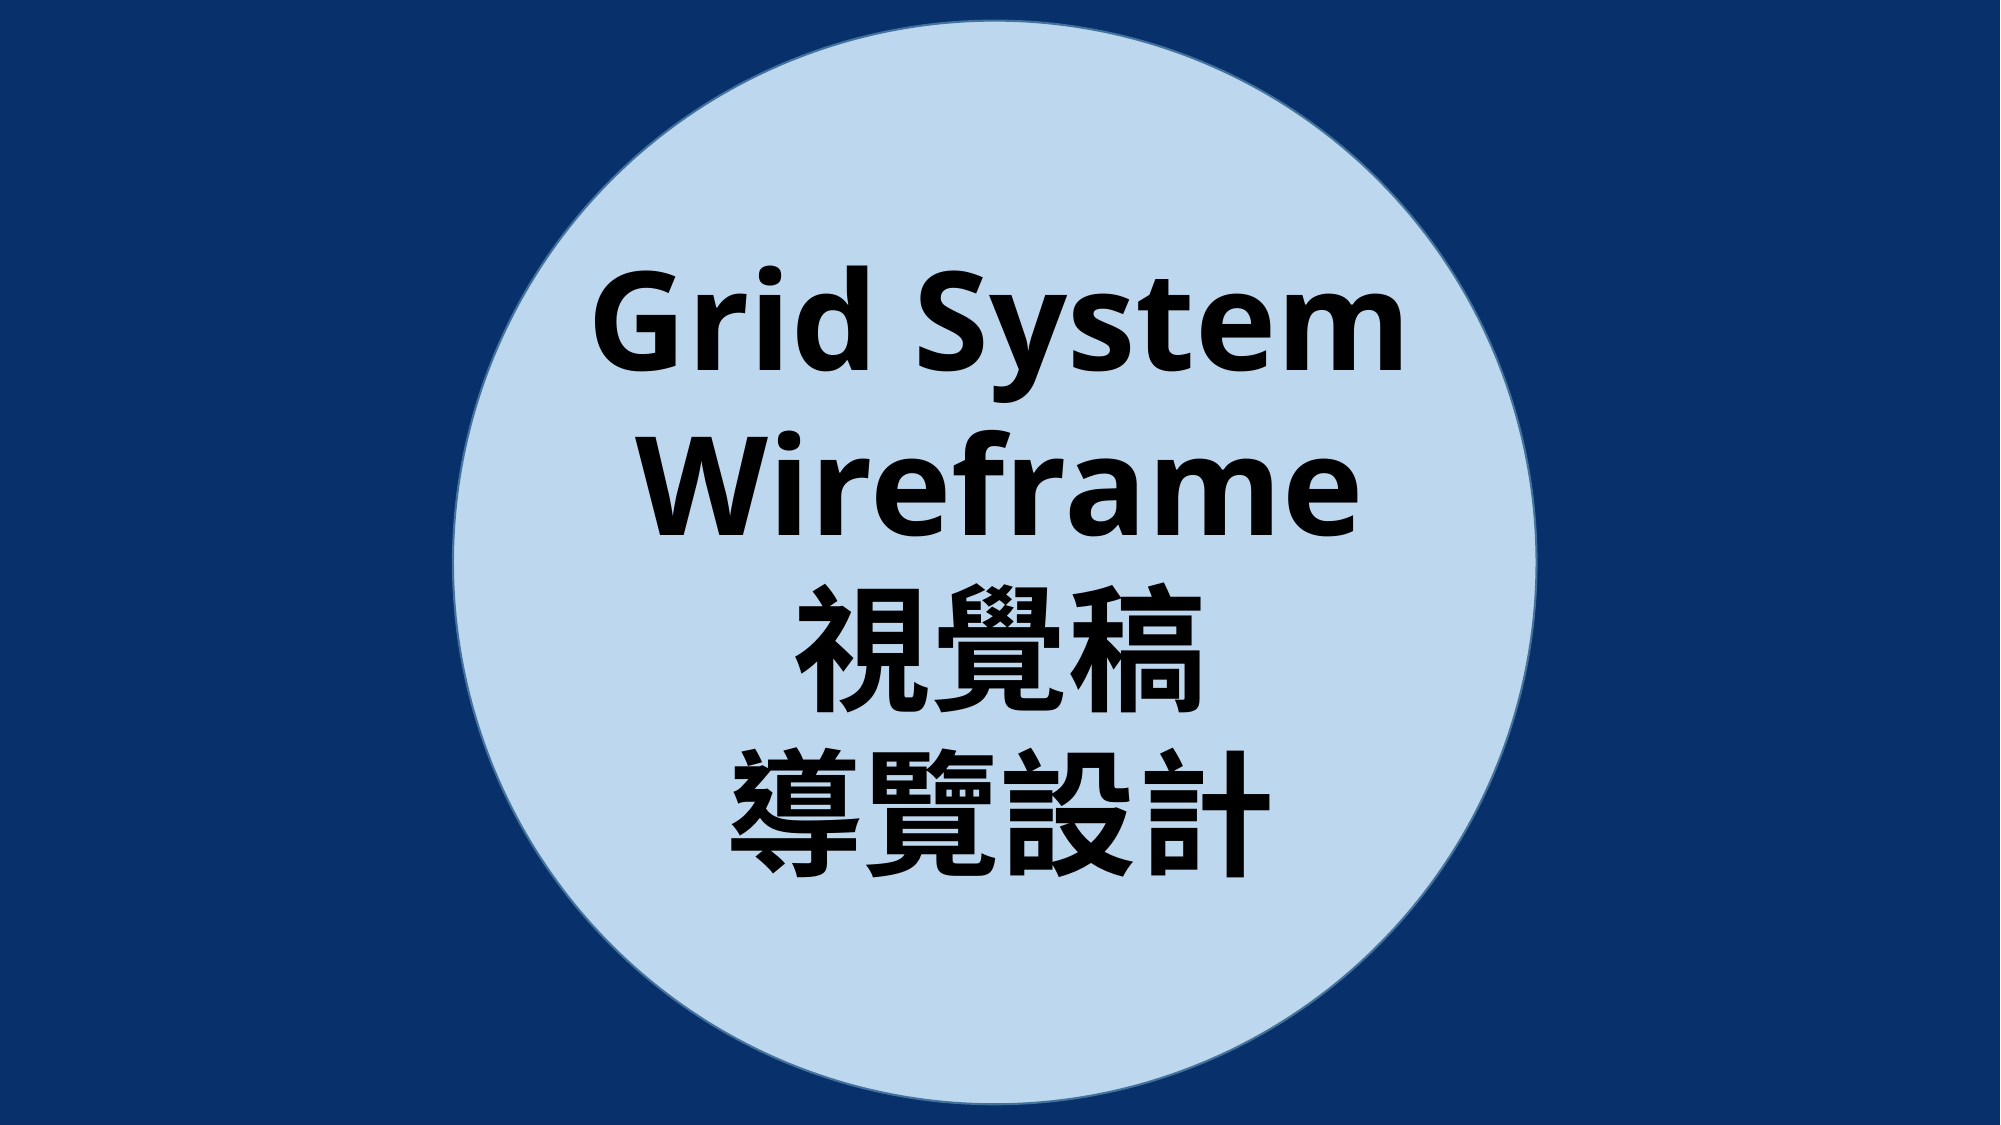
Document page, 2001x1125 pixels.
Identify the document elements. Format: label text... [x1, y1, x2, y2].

text_box [451, 238, 559, 887]
text_box [568, 19, 1421, 226]
text_box [570, 901, 1420, 1106]
text_box [1441, 253, 1538, 872]
text_box Grid System Wireframe 視覺稿 導覽設計 [559, 226, 1441, 901]
